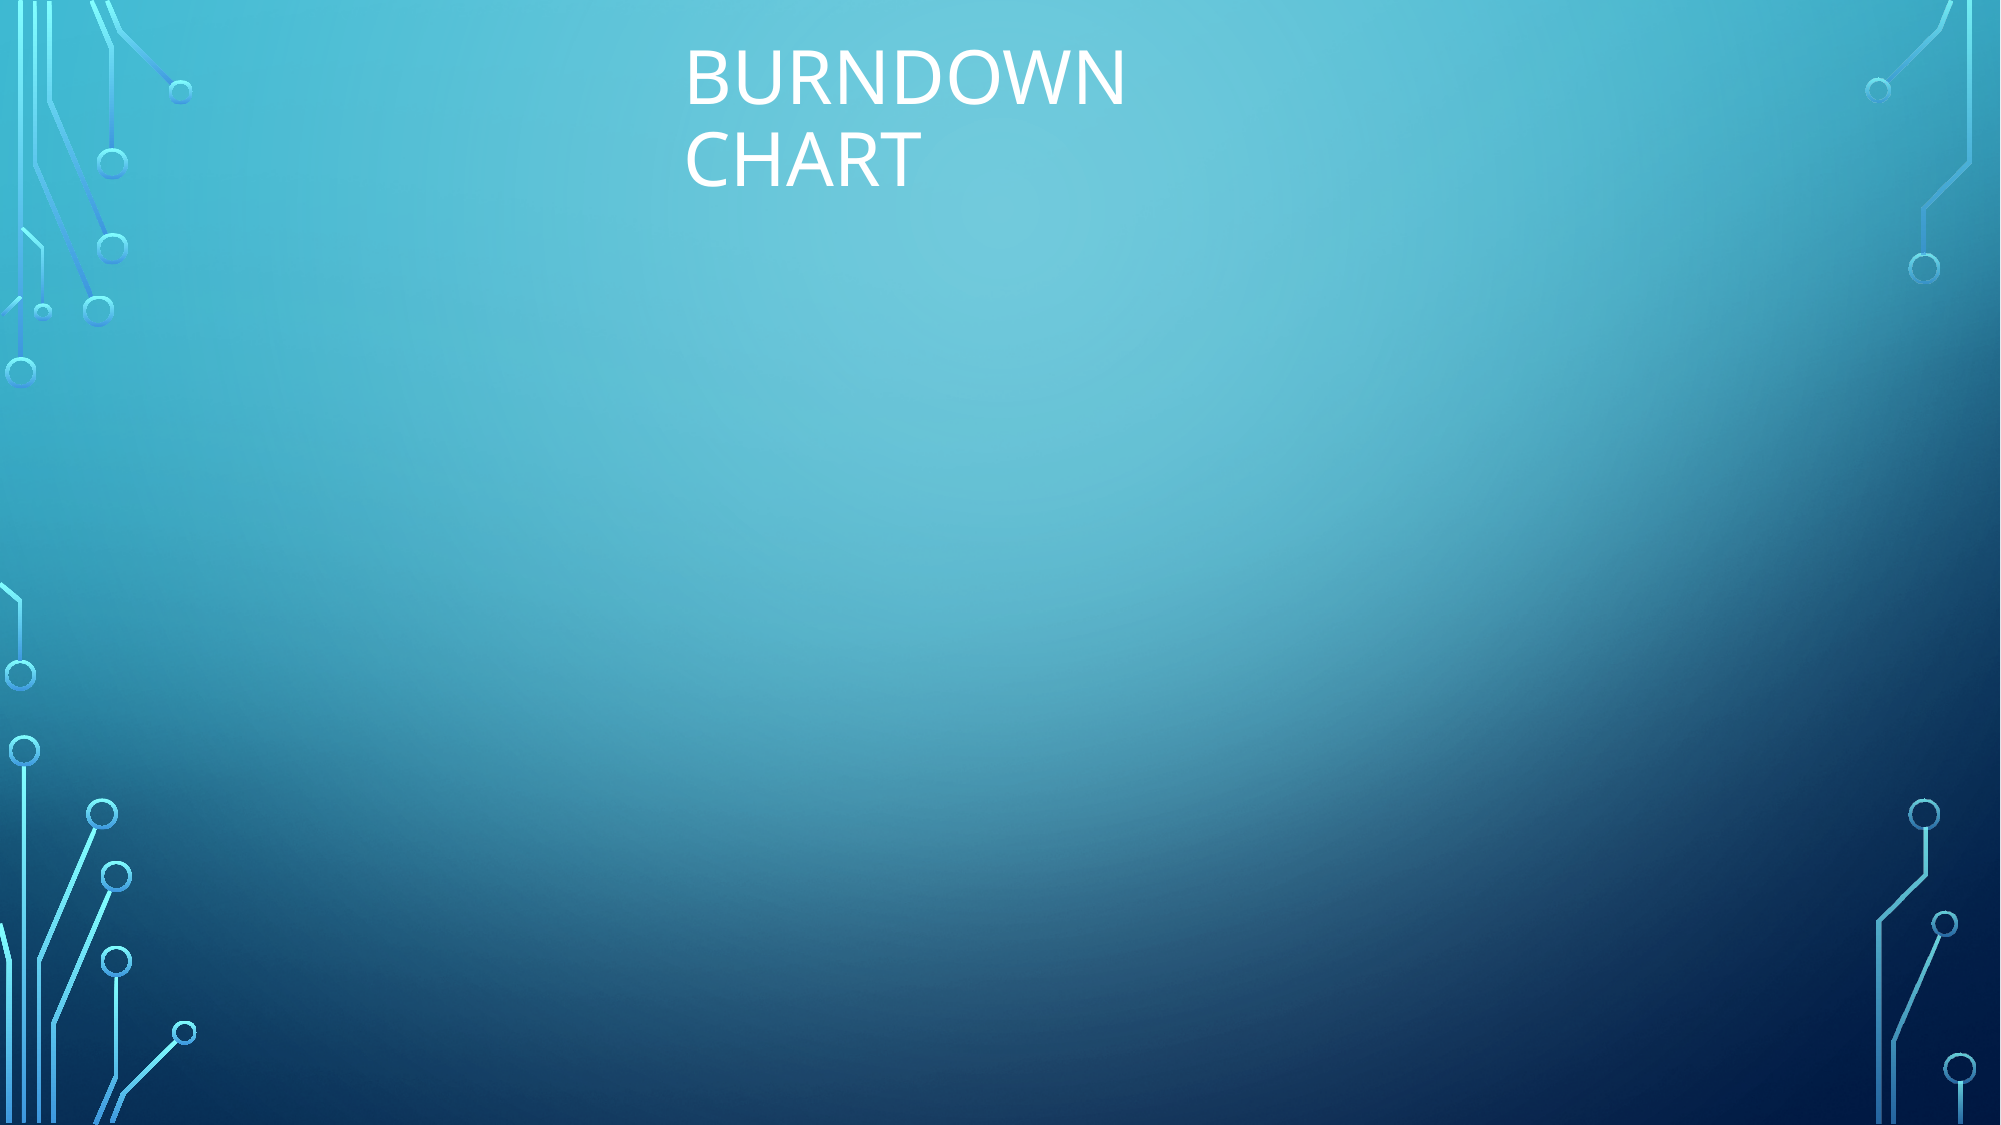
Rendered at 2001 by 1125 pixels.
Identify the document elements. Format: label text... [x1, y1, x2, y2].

title Burndown chart [668, 0, 1323, 243]
